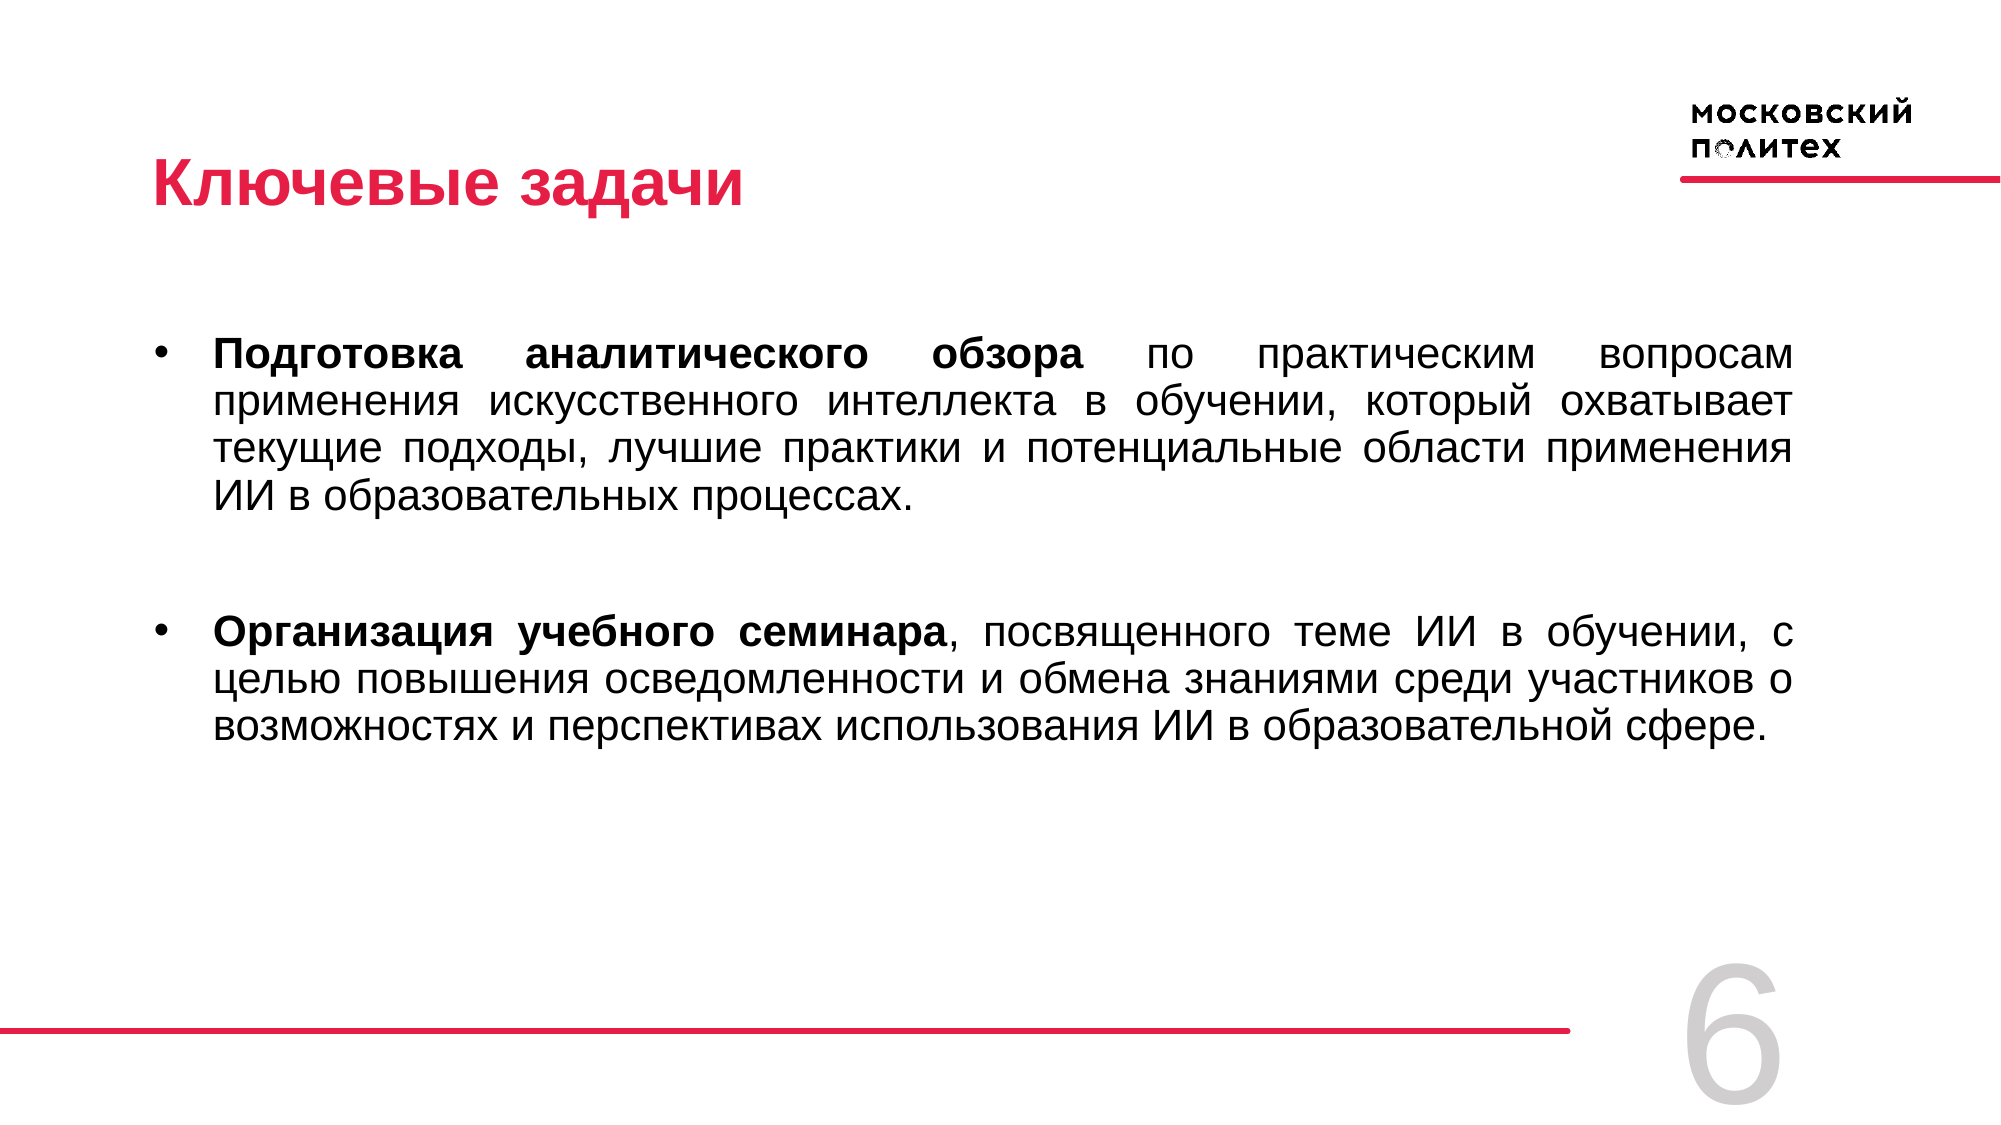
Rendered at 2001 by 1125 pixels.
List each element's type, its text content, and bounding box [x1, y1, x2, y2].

picture [1677, 32, 1922, 206]
slide_number 6 [1662, 936, 1957, 1111]
title Ключевые задачи [137, 91, 1594, 278]
list Подготовка аналитического обзора по практическим вопросам применения искусственного интеллекта в обучении, который охватывает текущие подходы, лучшие практики и потенциальные области применения ИИ в образовательных процессах. Организация учебного семинара, посвященного теме ИИ в обучении, с целью повышения осведомленности и обмена знаниями среди участников о возможностях и перспективах использования ИИ в образовательной сфере. [123, 322, 1810, 921]
